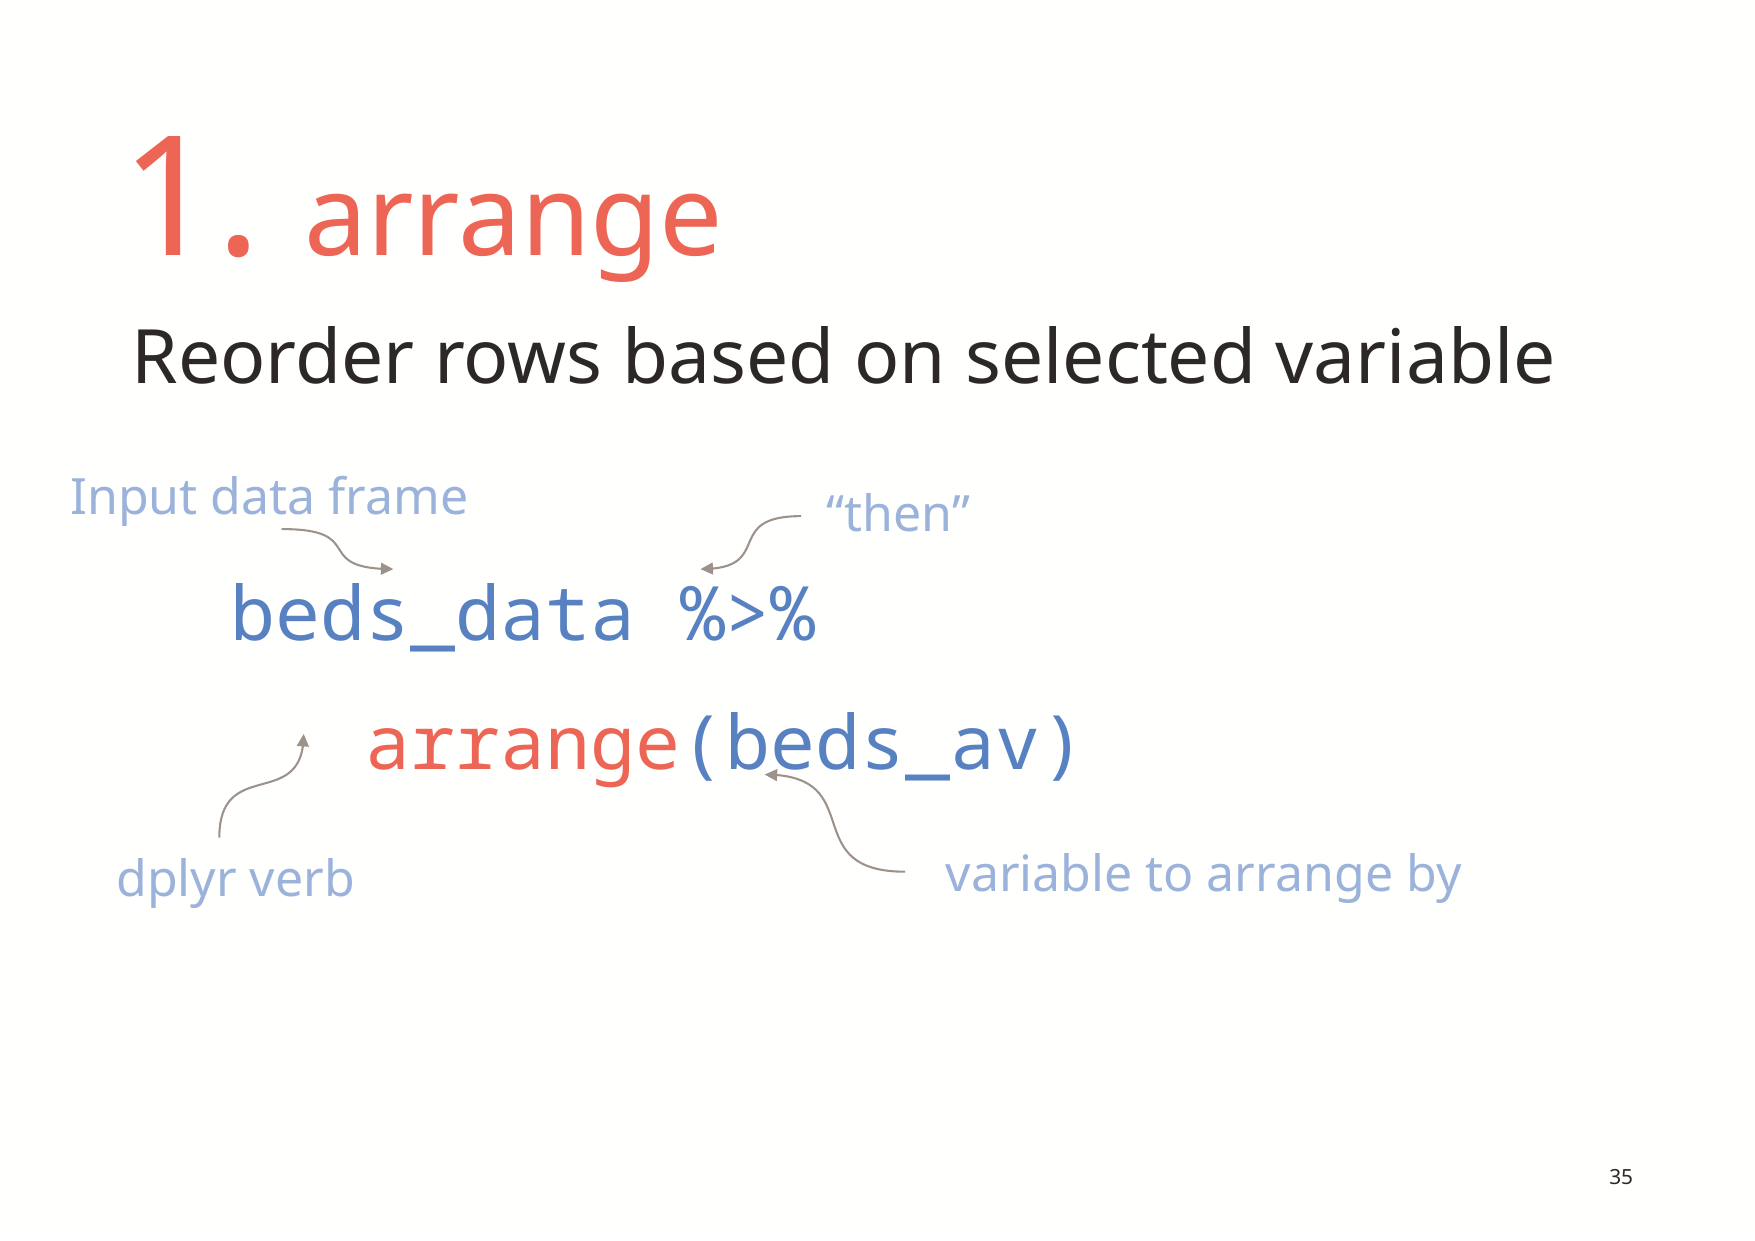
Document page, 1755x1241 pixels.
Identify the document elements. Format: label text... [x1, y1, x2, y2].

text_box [281, 528, 394, 570]
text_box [700, 516, 801, 570]
list Reorder rows based on selected variable beds_data %>% arrange(beds_av) [41, 278, 1719, 1152]
text_box variable to arrange by [779, 833, 1629, 909]
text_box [209, 743, 314, 829]
title 1. arrange [109, 182, 1645, 278]
slide_number 35 [1526, 1151, 1645, 1211]
text_box dplyr verb [0, 838, 520, 914]
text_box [764, 774, 906, 872]
text_box “then” [706, 474, 1091, 550]
text_box Input data frame [27, 457, 511, 533]
